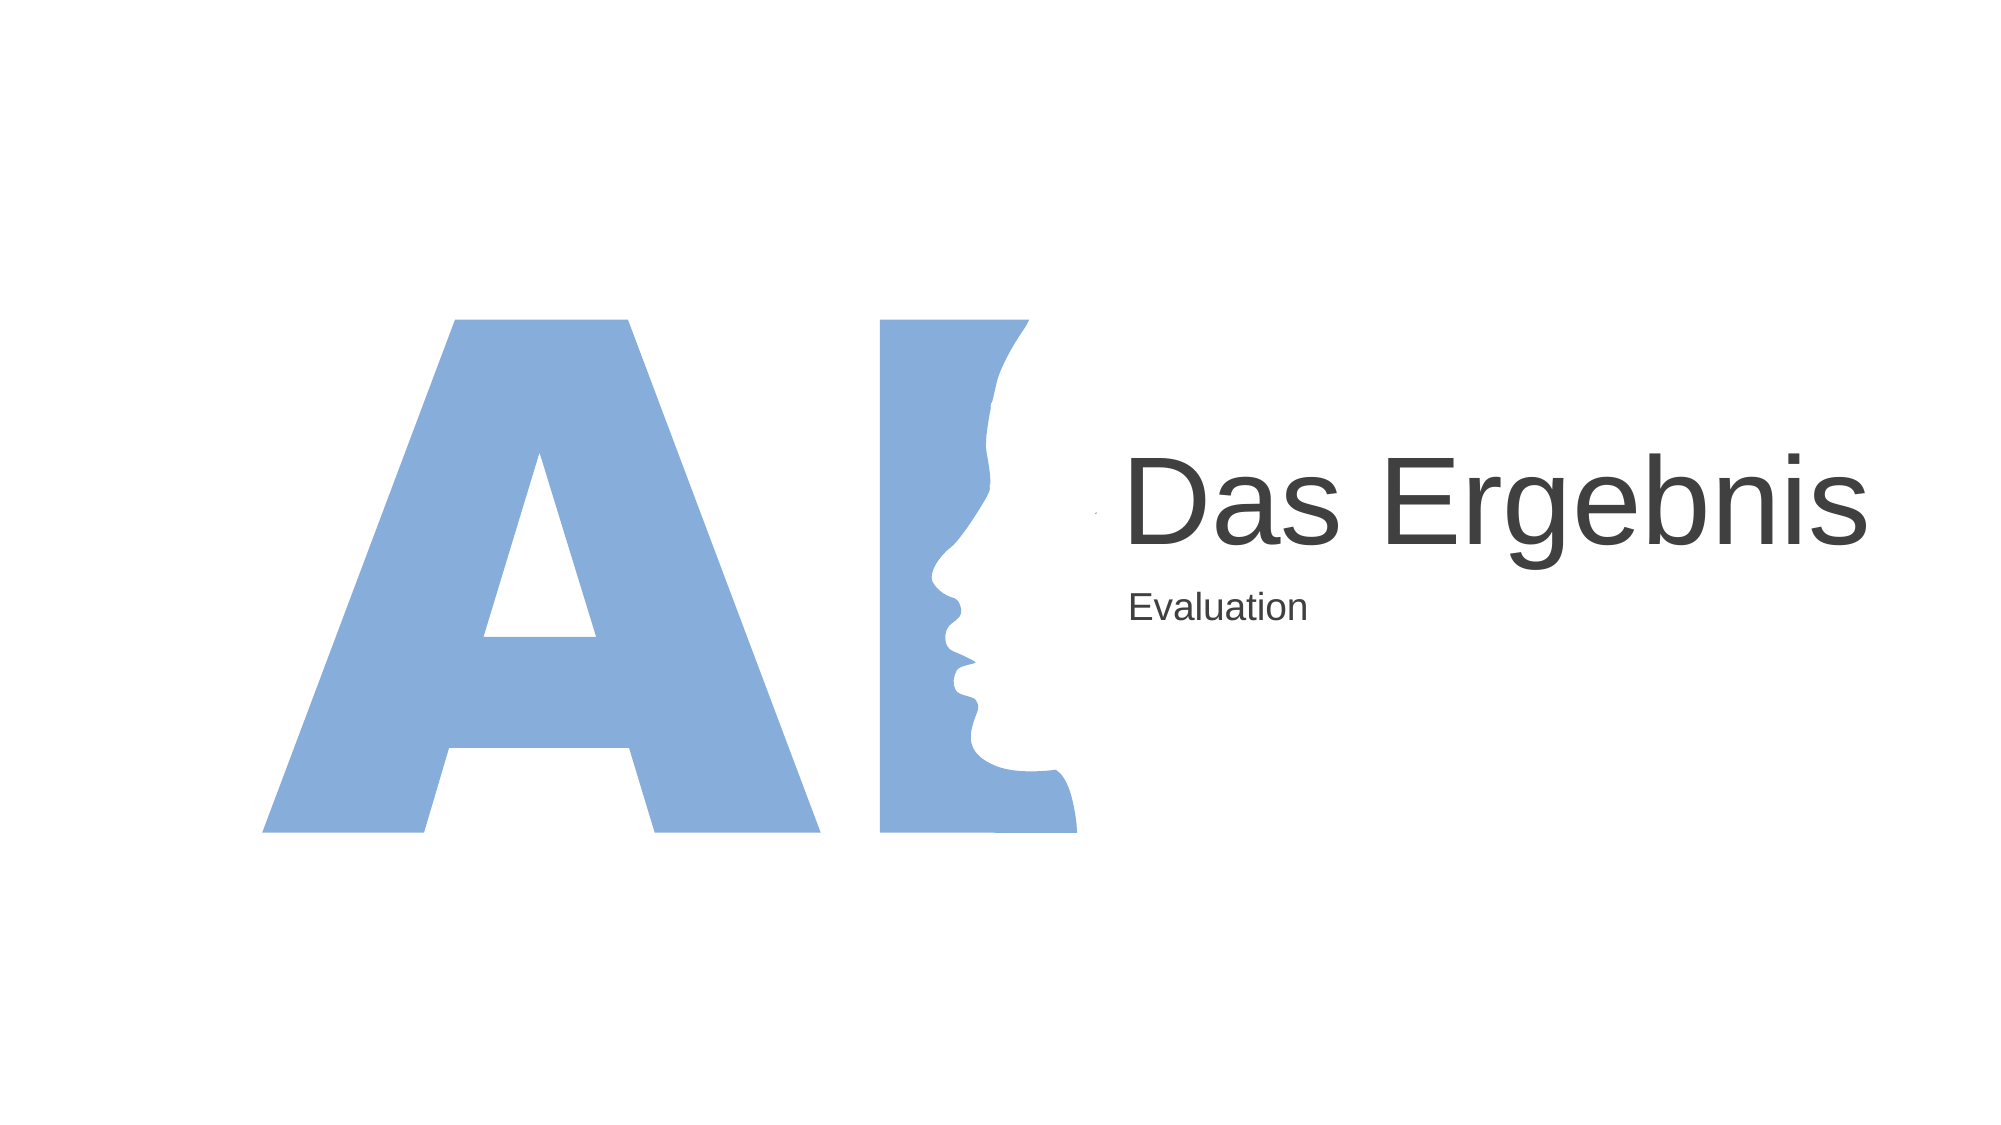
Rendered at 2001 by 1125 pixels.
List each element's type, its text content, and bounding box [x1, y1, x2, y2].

text_box Das Ergebnis [1106, 449, 2000, 577]
text_box [260, 318, 823, 834]
text_box Evaluation [1113, 574, 2000, 636]
text_box [878, 318, 1079, 834]
